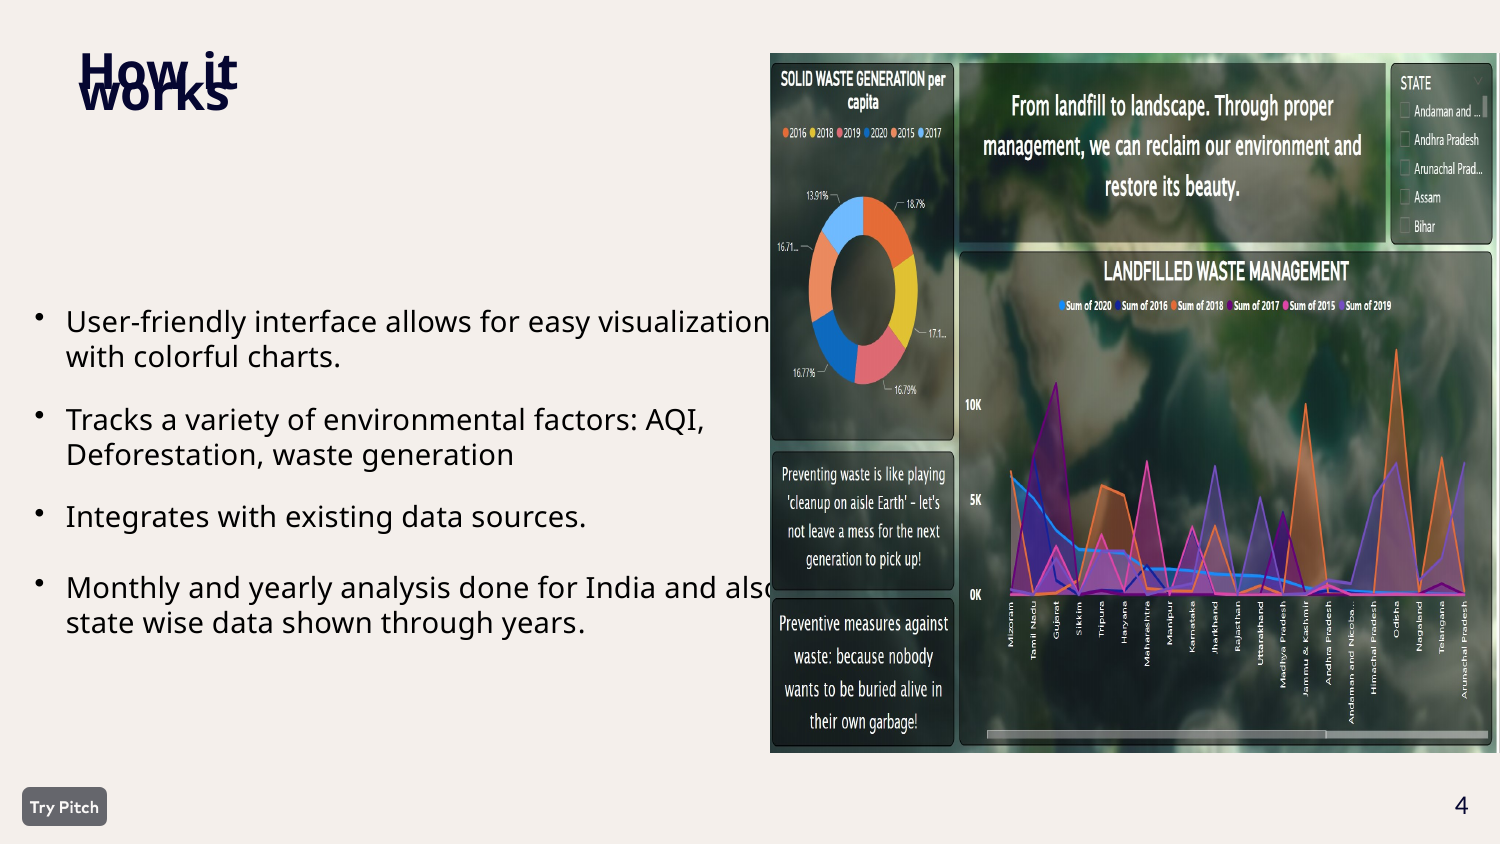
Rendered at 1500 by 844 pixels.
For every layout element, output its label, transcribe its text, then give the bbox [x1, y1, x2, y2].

picture [770, 53, 1500, 753]
text_box User-friendly interface allows for easy visualization with colorful charts. Tracks a variety of environmental factors: AQI, Deforestation, waste generation Integrates with existing data sources. Monthly and yearly analysis done for India and also state wise data shown through years. [34, 303, 770, 534]
picture [22, 787, 107, 826]
text_box How it works [78, 78, 379, 100]
slide_number 4 [1440, 780, 1500, 830]
